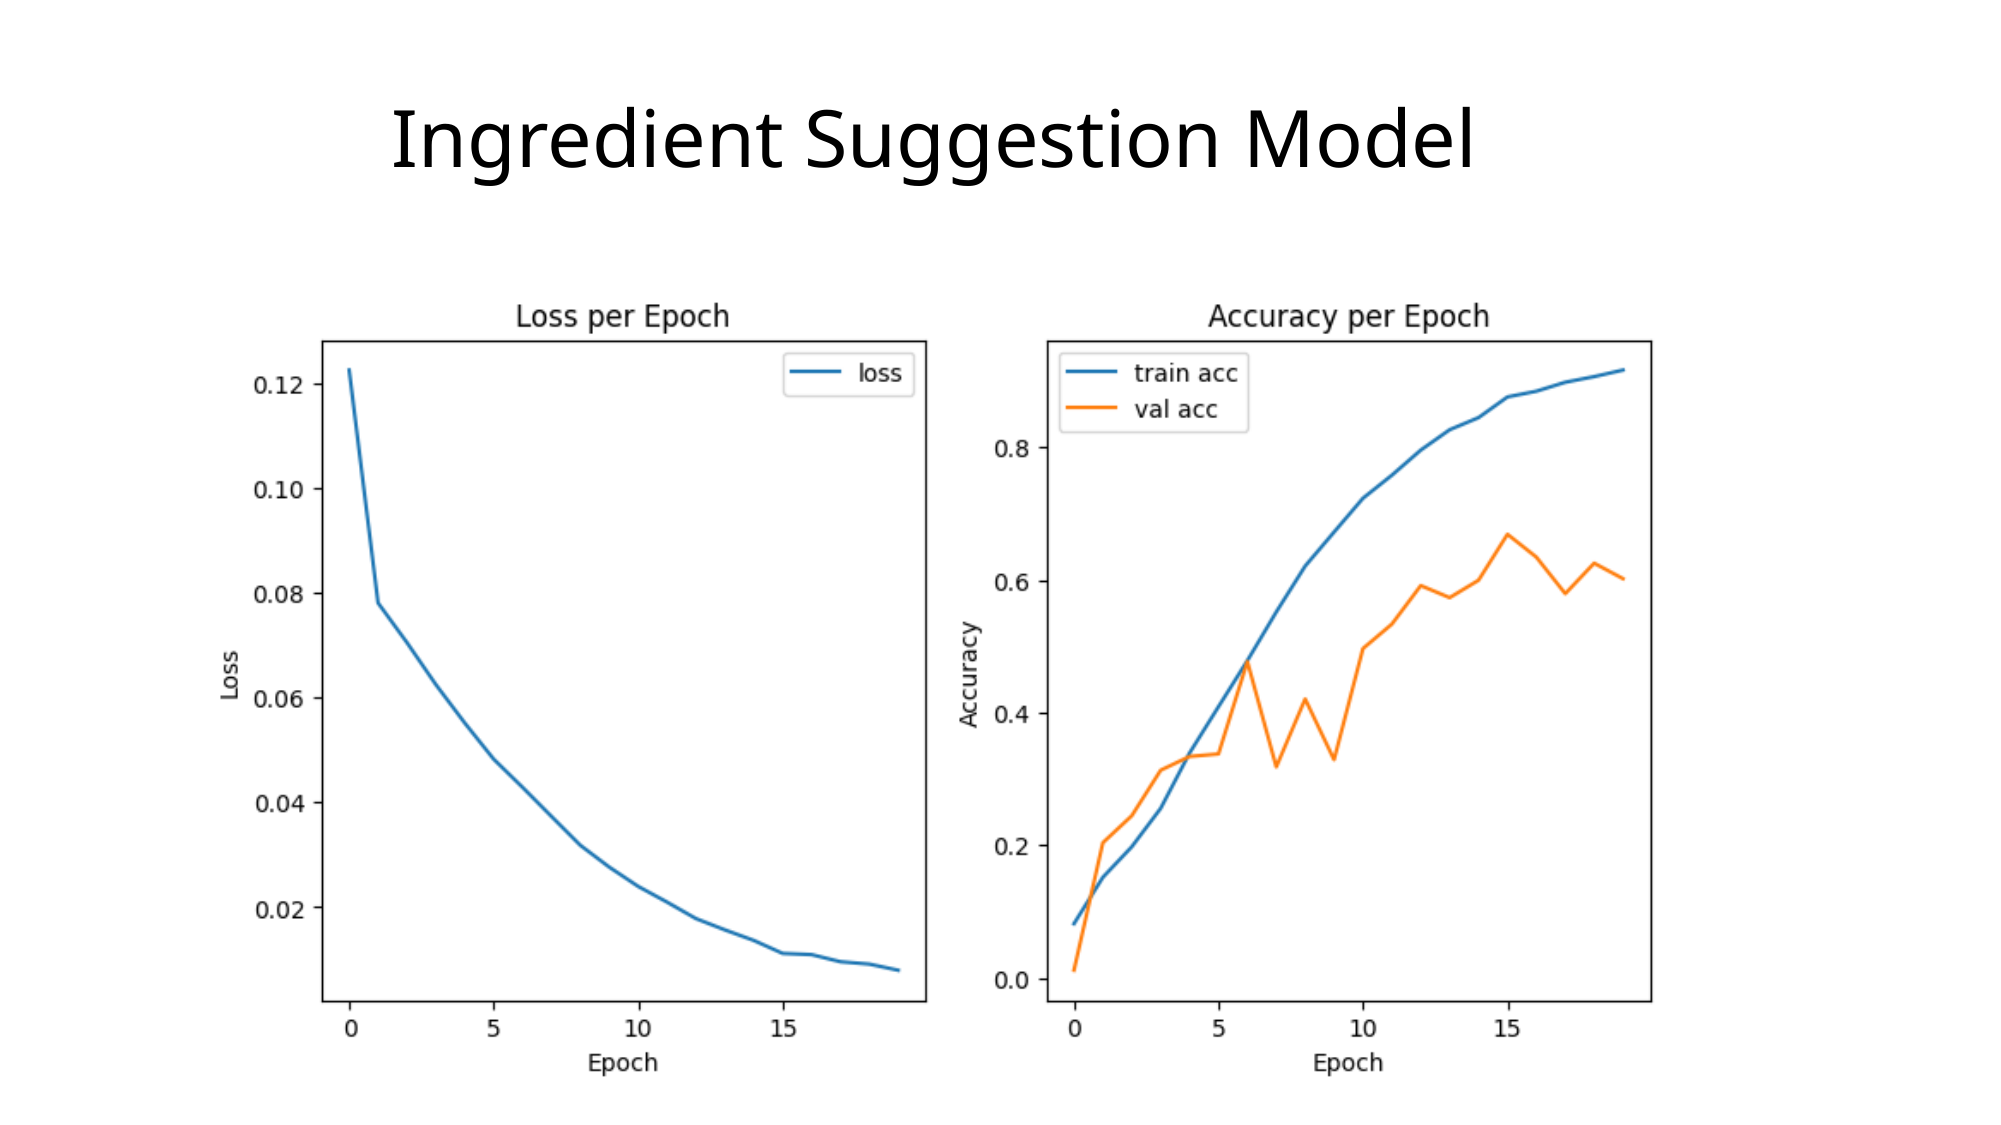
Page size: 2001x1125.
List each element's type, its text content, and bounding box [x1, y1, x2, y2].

picture [201, 286, 1668, 1093]
title Ingredient Suggestion Model [71, 32, 1798, 251]
